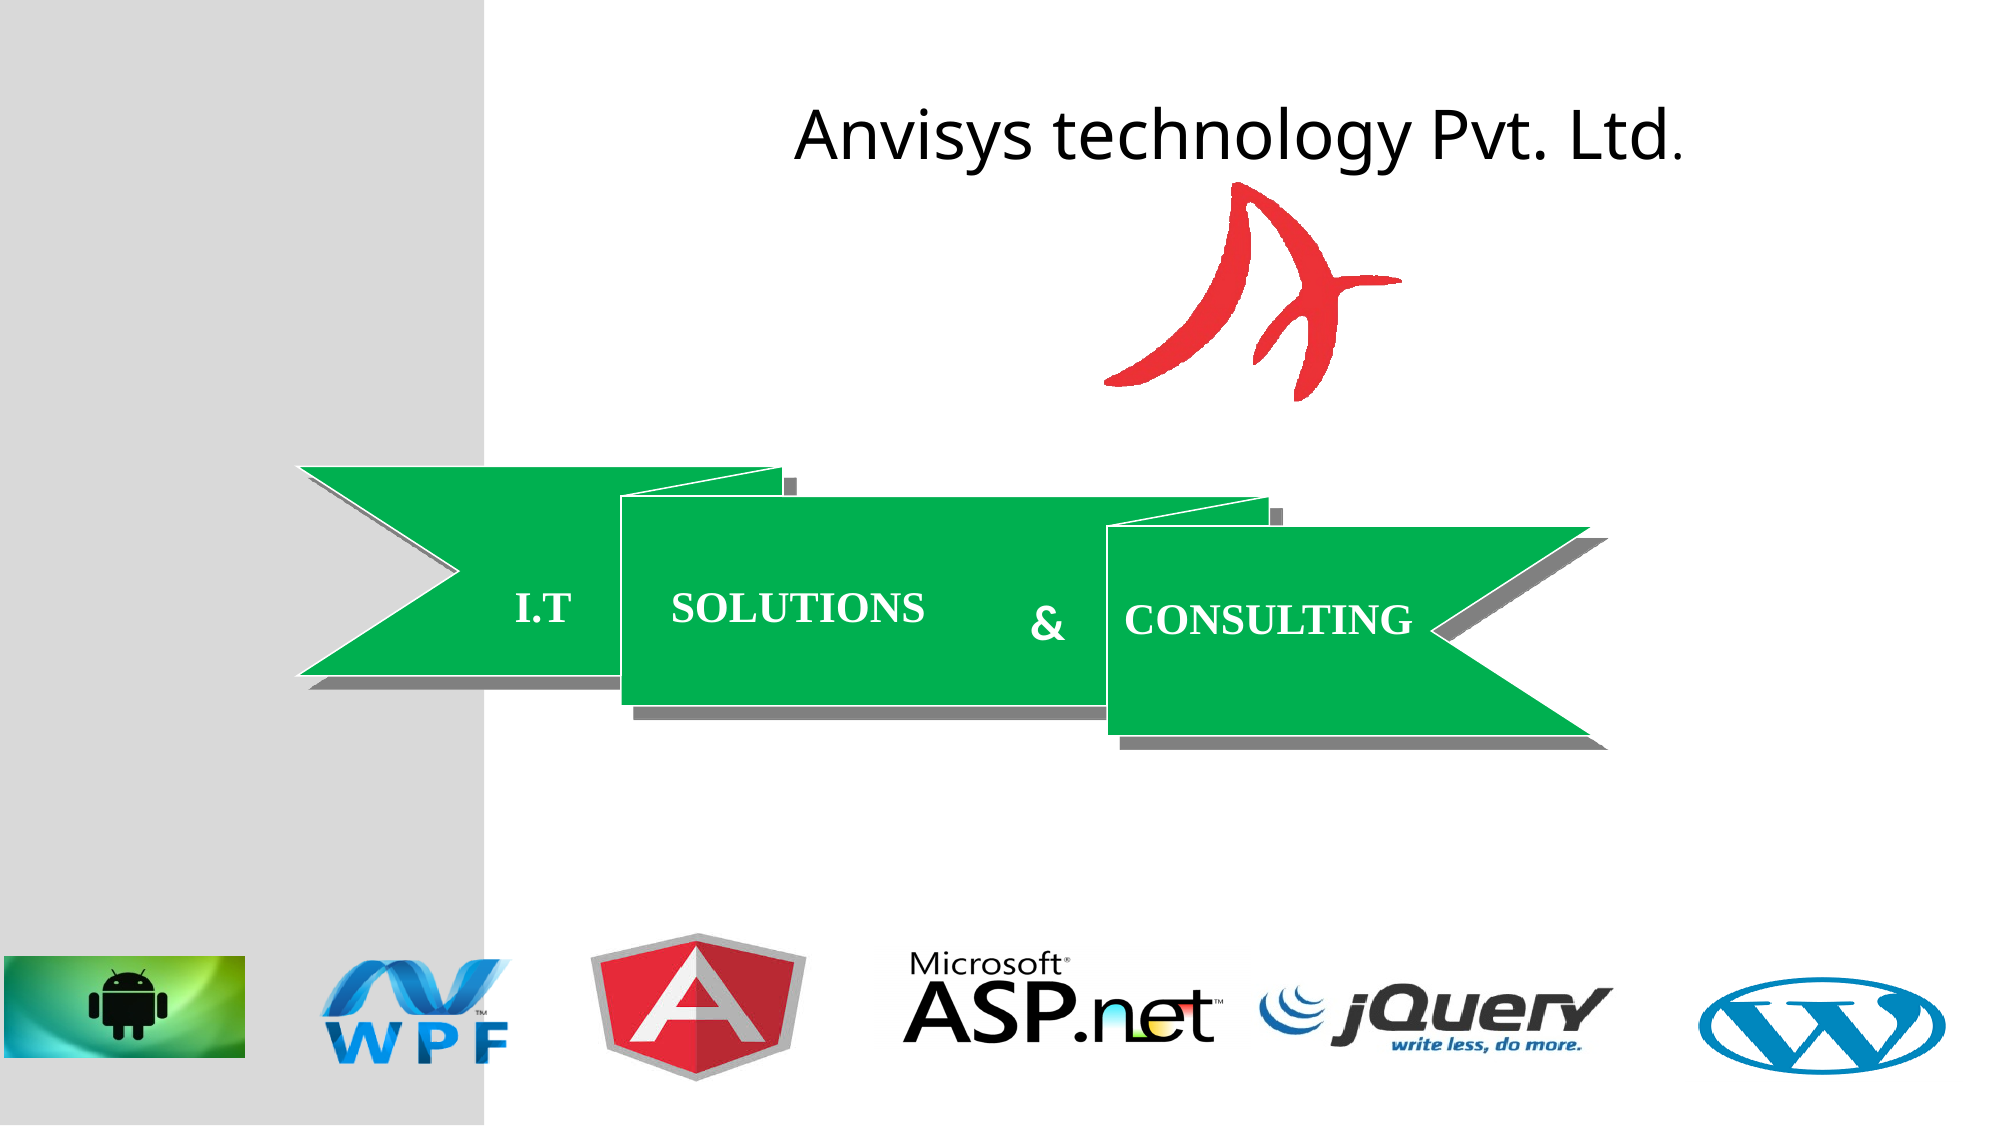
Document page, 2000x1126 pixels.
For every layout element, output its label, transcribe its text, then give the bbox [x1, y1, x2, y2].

picture [873, 943, 1627, 1077]
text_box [296, 465, 1594, 737]
picture [582, 932, 815, 1082]
picture [1684, 970, 1964, 1082]
text_box Anvisys technology Pvt. Ltd. [776, 81, 1926, 183]
picture [313, 939, 519, 1075]
picture [4, 955, 246, 1059]
text_box [0, 0, 486, 1126]
picture [1061, 134, 1454, 452]
